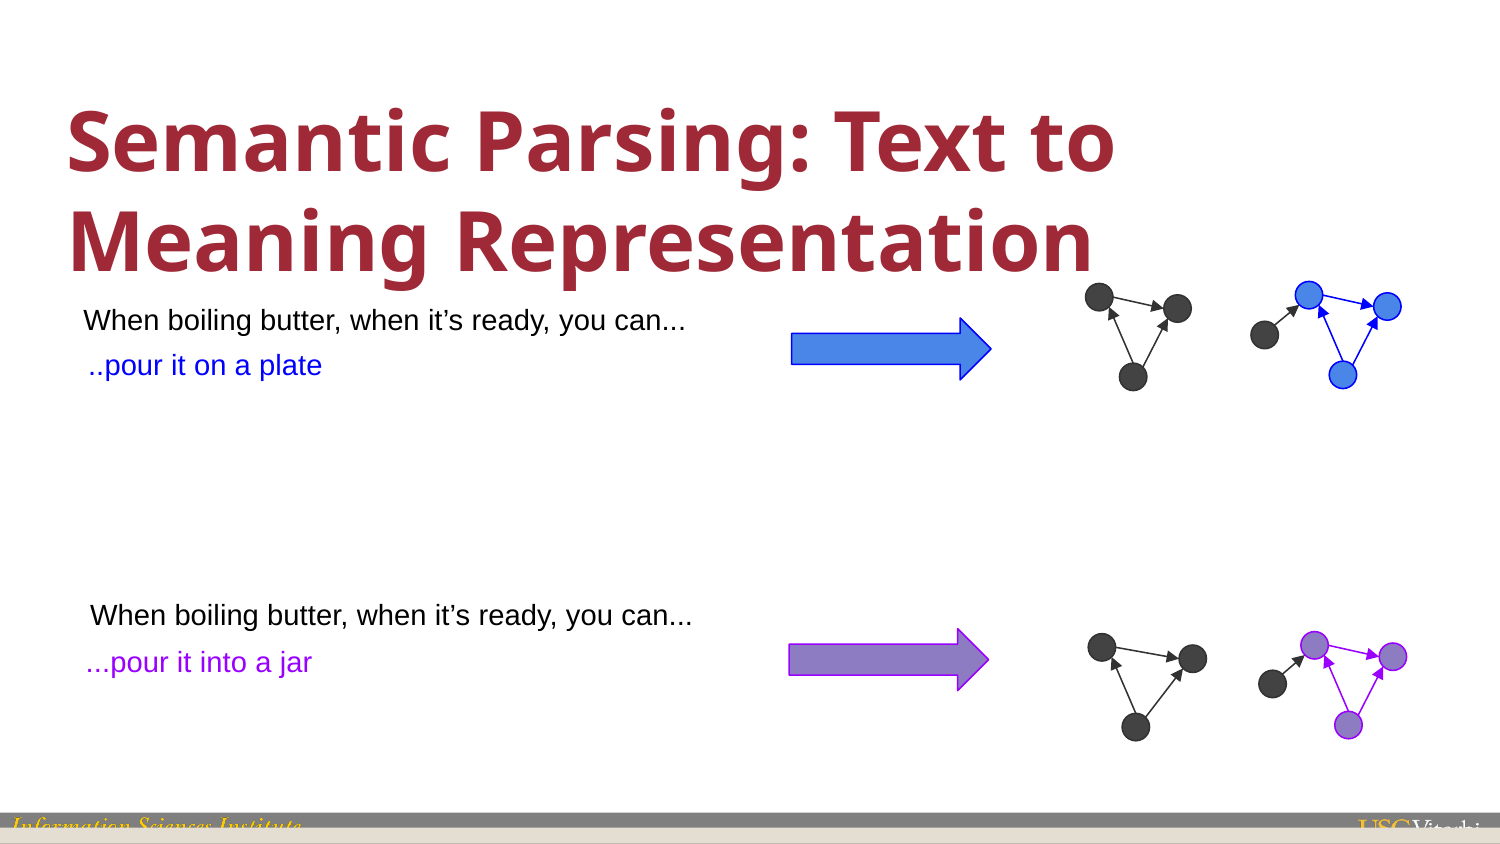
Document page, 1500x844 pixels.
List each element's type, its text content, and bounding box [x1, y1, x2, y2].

picture [1358, 819, 1495, 827]
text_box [791, 281, 1402, 391]
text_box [70, 580, 1407, 742]
picture [9, 817, 301, 827]
title Semantic Parsing: Text to Meaning Representation [51, 72, 1449, 167]
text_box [68, 286, 786, 393]
